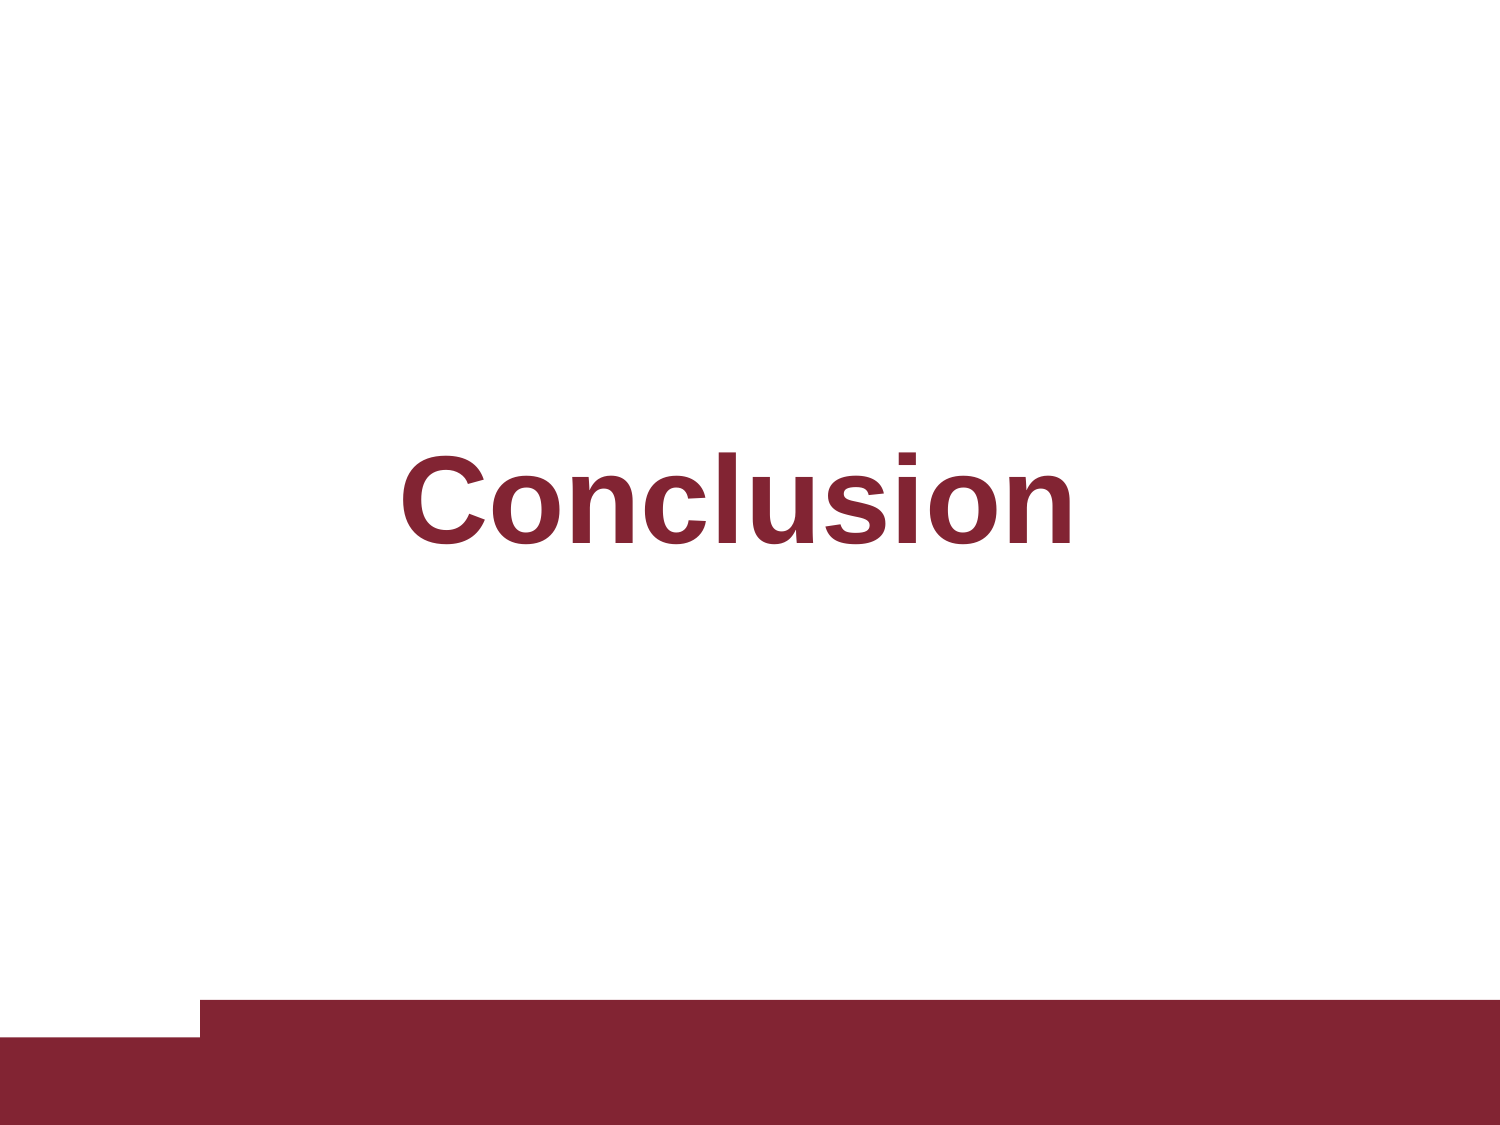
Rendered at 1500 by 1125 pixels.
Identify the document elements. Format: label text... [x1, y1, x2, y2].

title Conclusion [64, 184, 1412, 576]
